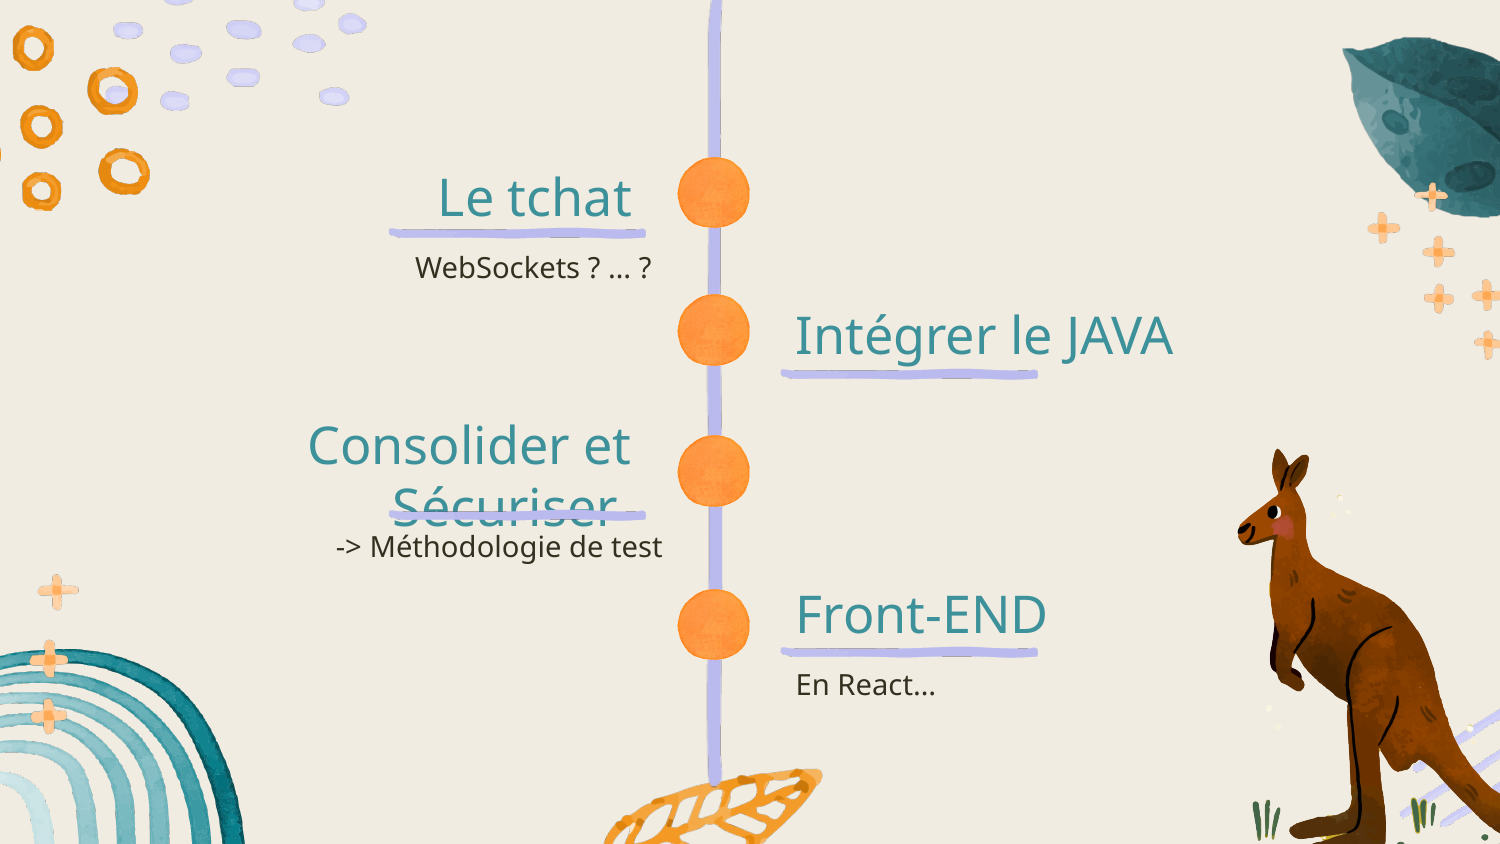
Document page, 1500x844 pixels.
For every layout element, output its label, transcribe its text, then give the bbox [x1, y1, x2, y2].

picture [780, 646, 1039, 660]
picture [388, 509, 647, 524]
text_box En React… [780, 652, 1071, 746]
picture [0, 560, 246, 844]
picture [388, 227, 647, 242]
picture [1343, 37, 1500, 360]
text_box Consolider et Sécuriser [108, 435, 647, 514]
text_box Front-END [780, 573, 1071, 652]
text_box WebSockets ? … ? [356, 234, 667, 329]
text_box Intégrer le JAVA [780, 294, 1238, 373]
picture [1236, 448, 1500, 844]
picture [0, 0, 366, 211]
text_box Le tchat [356, 157, 647, 235]
text_box -> Méthodologie de test [271, 513, 678, 608]
picture [308, 0, 1119, 844]
